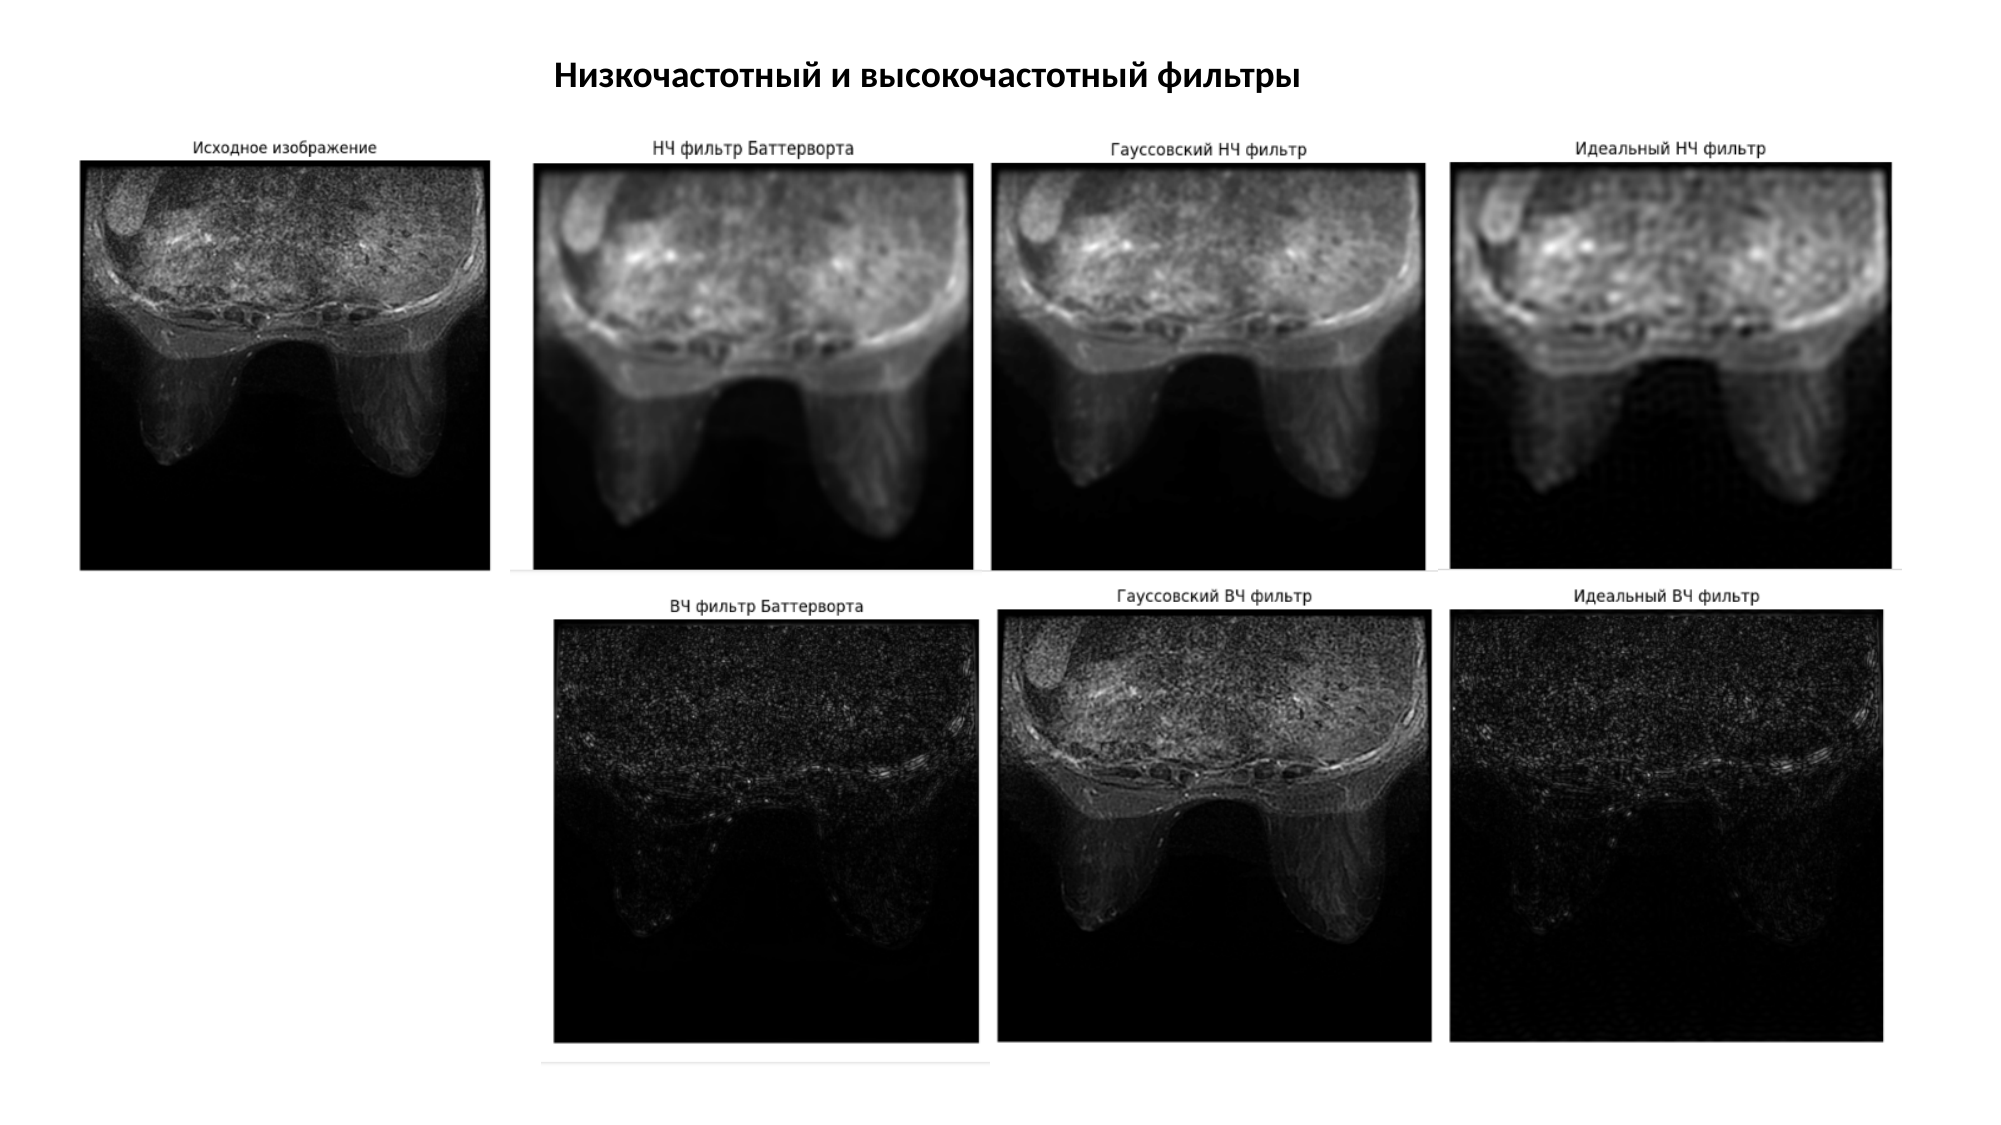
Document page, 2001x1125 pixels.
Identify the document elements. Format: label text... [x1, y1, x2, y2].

picture [510, 134, 1902, 1067]
text_box Низкочастотный и высокочастотный фильтры [530, 42, 1317, 103]
picture [70, 138, 509, 583]
